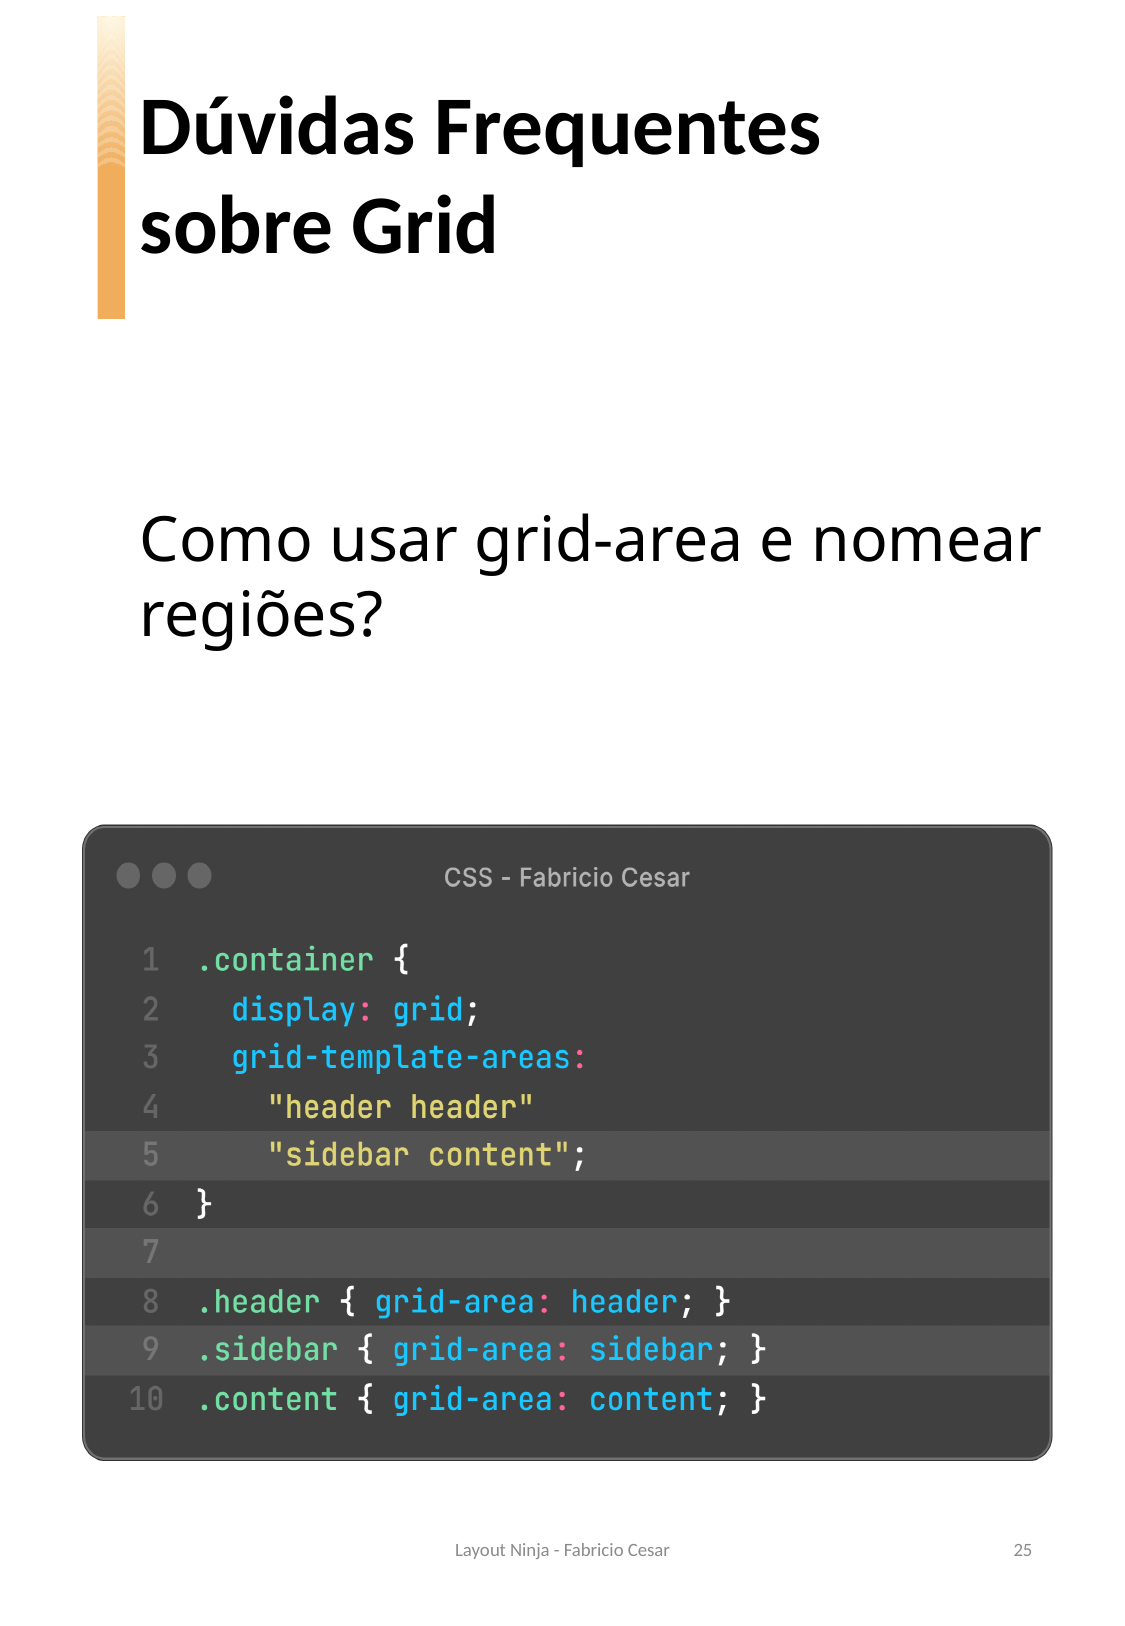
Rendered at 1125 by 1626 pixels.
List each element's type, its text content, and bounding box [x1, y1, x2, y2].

picture [53, 793, 1081, 1493]
text_box Como usar grid-area e nomear regiões? [124, 492, 1076, 657]
text_box [97, 16, 126, 320]
footer Layout Ninja - Fabricio Cesar [372, 1506, 753, 1593]
slide_number 25 [794, 1506, 1048, 1593]
text_box Dúvidas Frequentes sobre Grid [124, 63, 1010, 279]
